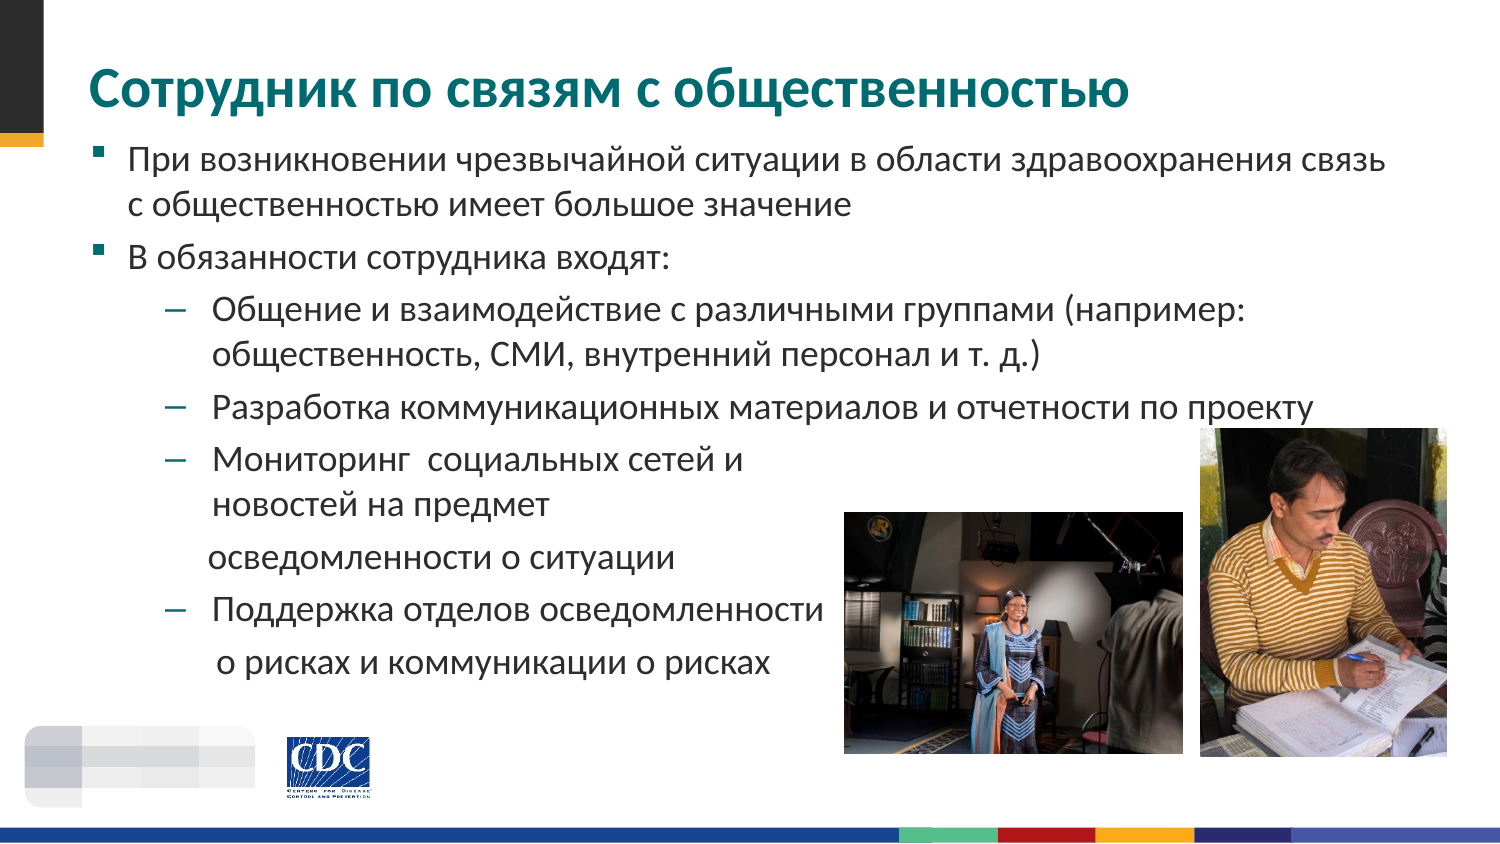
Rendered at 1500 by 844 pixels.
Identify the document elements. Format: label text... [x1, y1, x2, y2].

picture [287, 737, 372, 798]
list При возникновении чрезвычайной ситуации в области здравоохранения связь с общественностью имеет большое значение В обязанности сотрудника входят: Общение и взаимодействие с различными группами (например: общественность, СМИ, внутренний персонал и т. д.) Разработка коммуникационных материалов и отчетности по проекту Мониторинг социальных сетей и новостей на предмет осведомленности о ситуации Поддержка отделов осведомленности о рисках и коммуникации о рисках [75, 126, 1414, 676]
picture [1200, 428, 1448, 757]
title Сотрудник по связям с общественностью [75, 13, 1425, 127]
picture [844, 512, 1183, 754]
